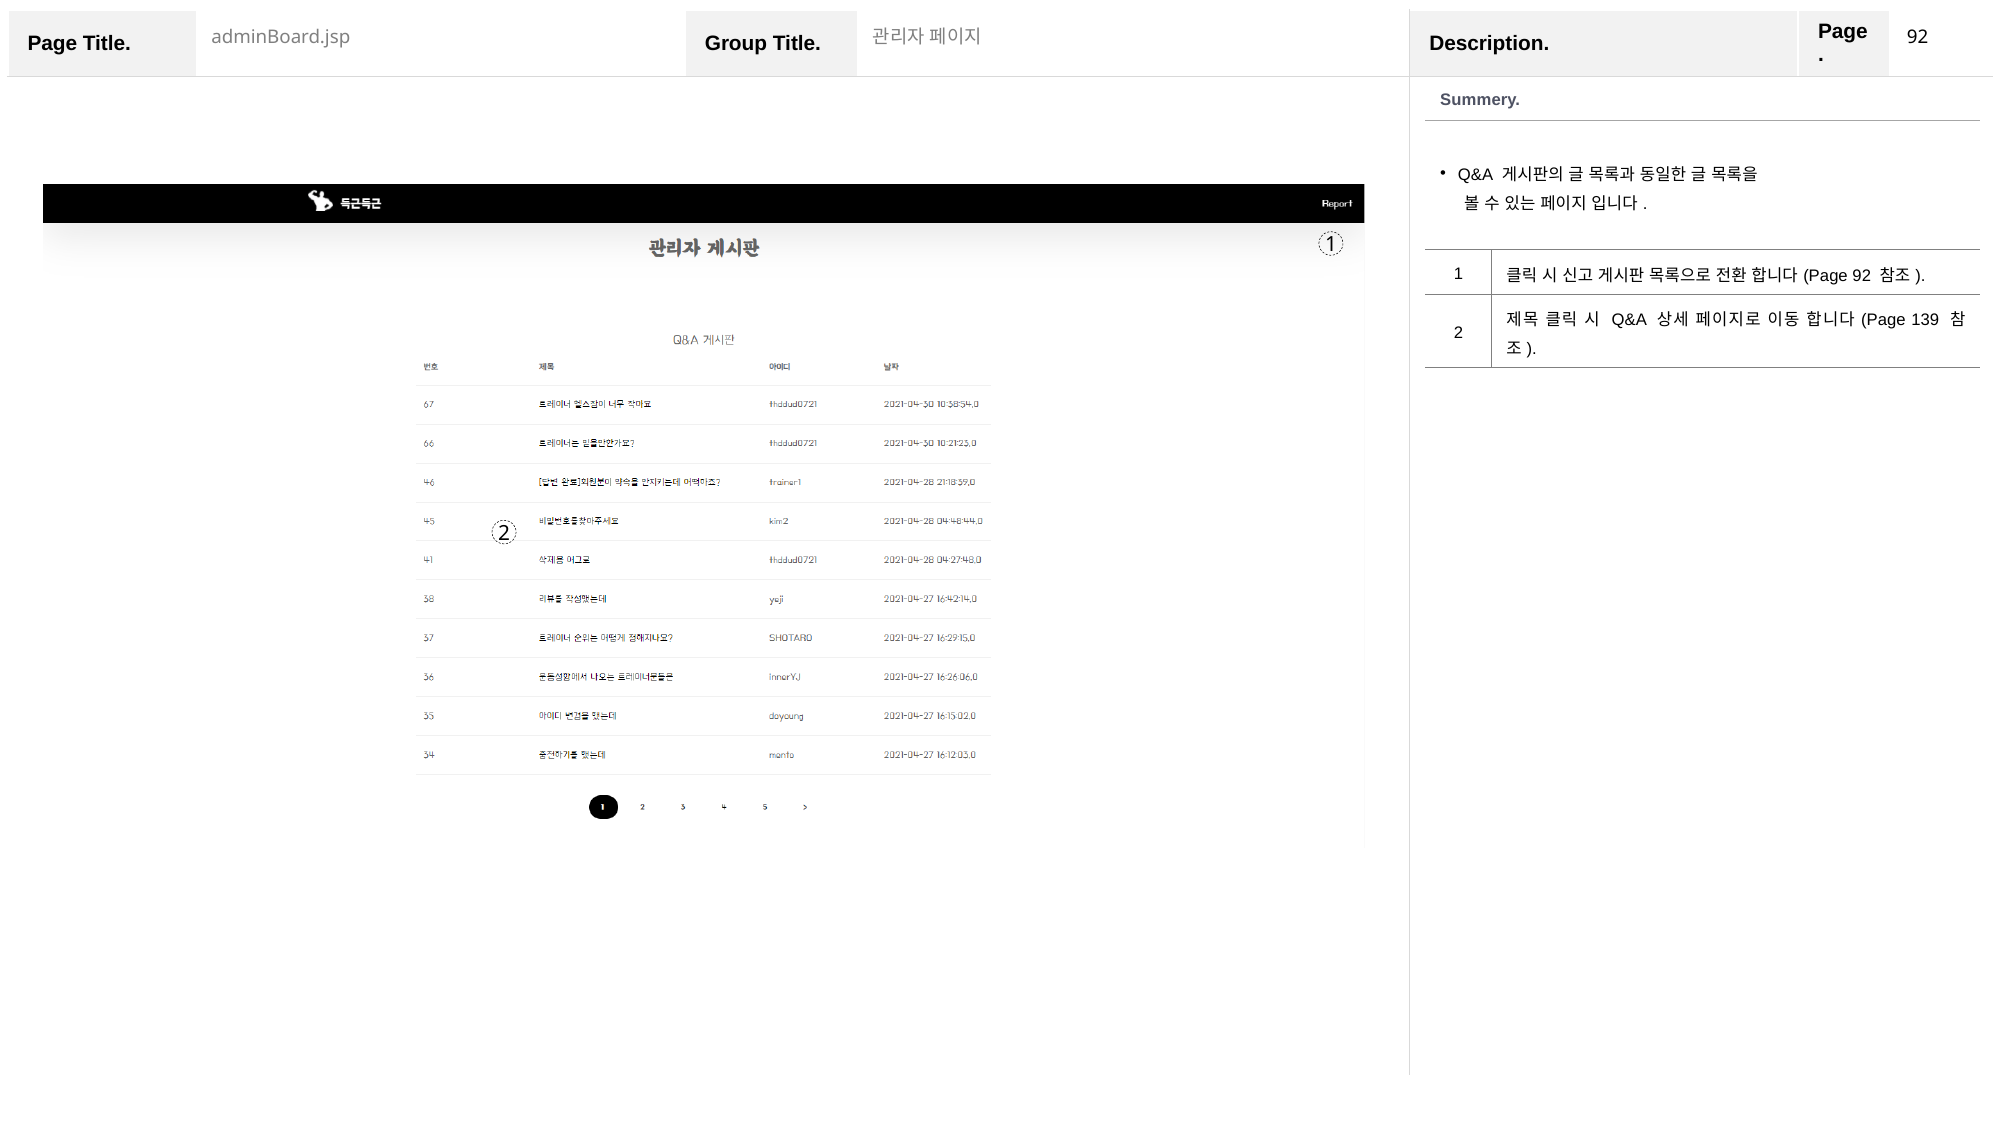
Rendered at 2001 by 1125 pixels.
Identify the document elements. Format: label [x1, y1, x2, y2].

picture [42, 184, 1365, 848]
table_cell [1492, 250, 1980, 294]
list [858, 18, 1405, 55]
table_cell [1425, 250, 1491, 294]
table_cell [1425, 121, 1980, 249]
table_cell [1492, 295, 1980, 367]
table_header [1425, 78, 1980, 120]
list [196, 18, 684, 55]
table_cell [1425, 295, 1491, 367]
text_box [1892, 17, 2000, 58]
